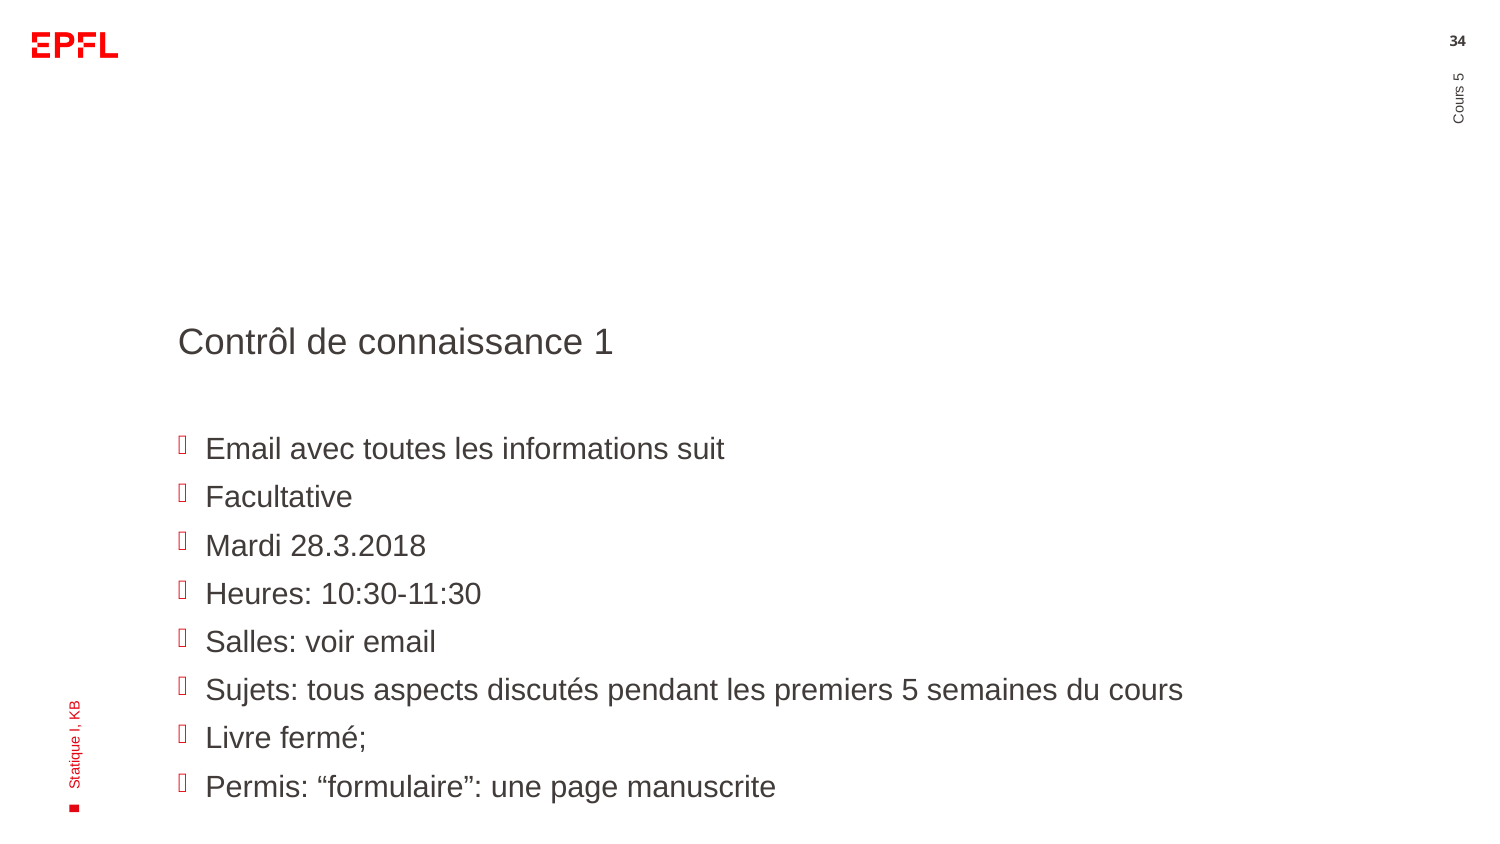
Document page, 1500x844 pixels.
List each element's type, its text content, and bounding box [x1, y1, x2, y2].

picture [21, 21, 129, 69]
list Contrôl de connaissance 1 Email avec toutes les informations suit Facultative Mardi 28.3.2018 Heures: 10:30-11:30 Salles: voir email Sujets: tous aspects discutés pendant les premiers 5 semaines du cours Livre fermé; Permis: “formulaire”: une page manuscrite [148, 256, 1416, 813]
slide_number 34 [1415, 32, 1500, 58]
slide_number Statique I, KB [0, 256, 149, 805]
footer Cours 5 [1415, 58, 1500, 641]
